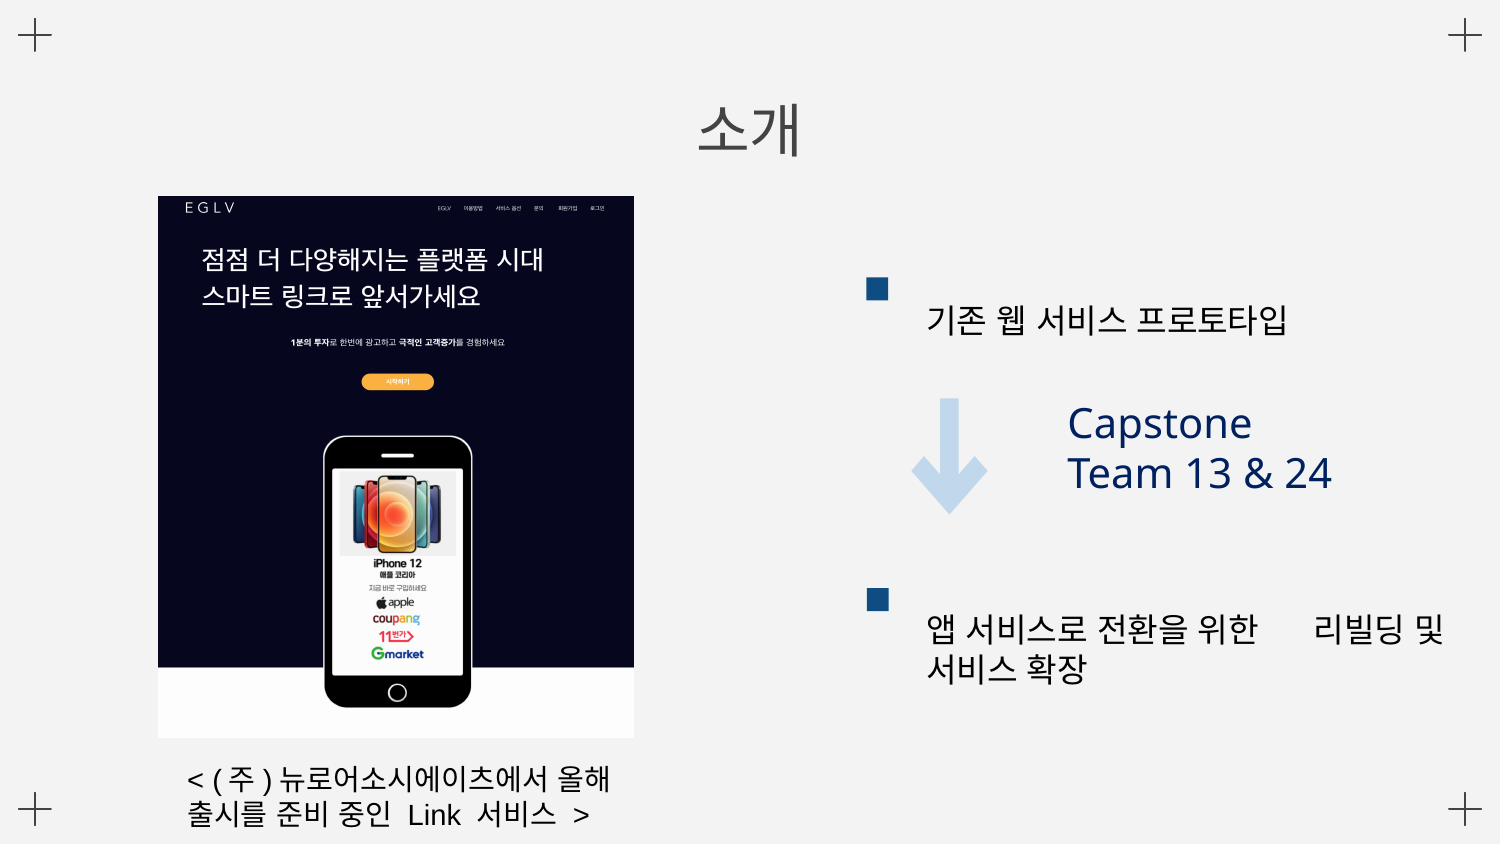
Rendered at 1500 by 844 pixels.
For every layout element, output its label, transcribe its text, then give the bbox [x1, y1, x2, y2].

text_box 기존 웹 서비스 프로토타입 [911, 263, 1386, 341]
text_box Capstone Team 13 & 24 [1052, 389, 1401, 505]
text_box [866, 277, 889, 301]
text_box 앱 서비스로 전환을 위한 리빌딩 및 서비스 확장 [911, 611, 1465, 689]
text_box [911, 398, 988, 515]
text_box < (주)뉴로어소시에이츠에서 올해 출시를 준비 중인 Link 서비스 > [172, 753, 657, 839]
text_box [866, 588, 889, 612]
text_box 소개 [231, 79, 1269, 175]
picture [158, 195, 634, 738]
